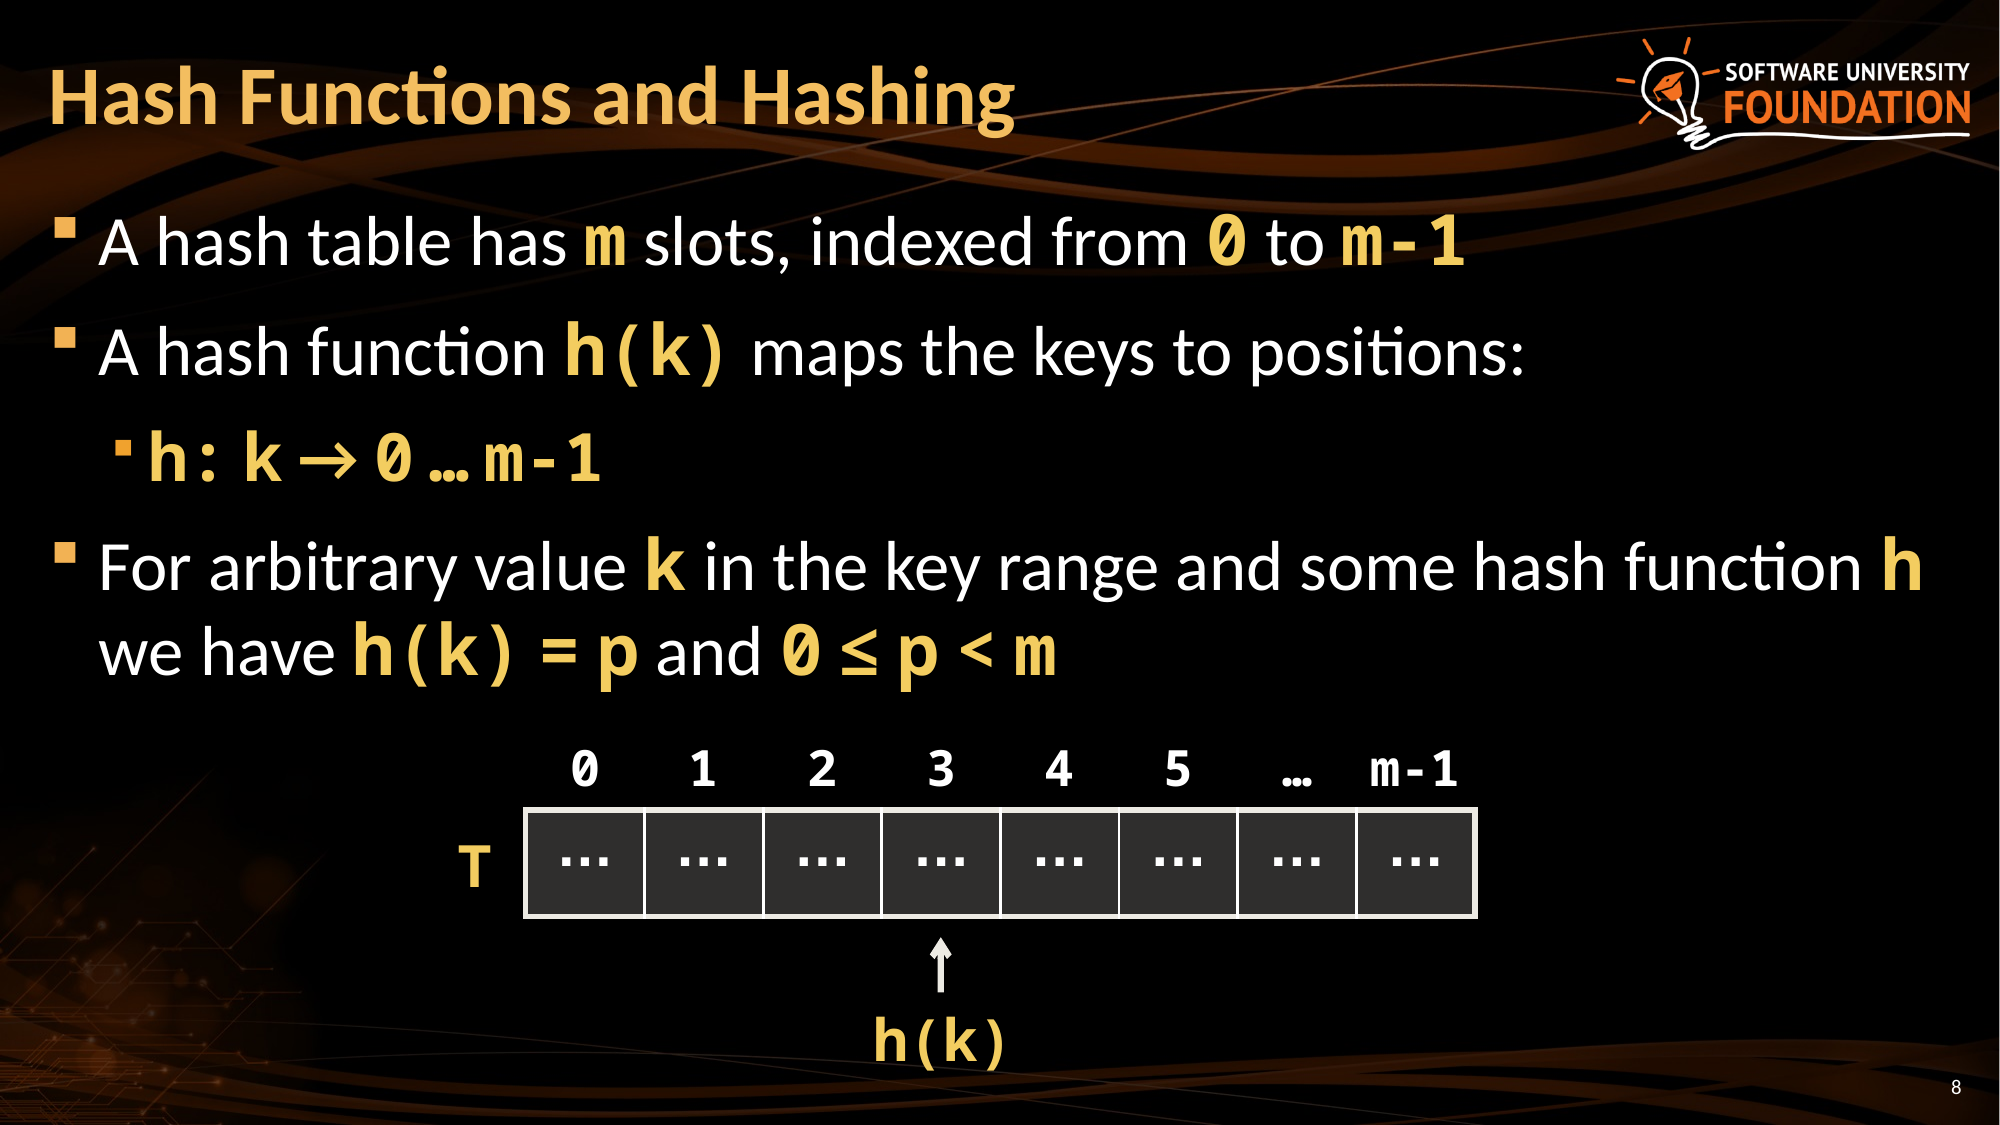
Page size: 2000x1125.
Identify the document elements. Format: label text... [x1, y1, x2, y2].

table_header 0 [526, 729, 644, 805]
table_header … [1358, 813, 1472, 914]
table_header 2 [763, 729, 882, 805]
table_header … [646, 813, 762, 914]
table_header 3 [882, 729, 1000, 805]
table_header … [528, 813, 643, 914]
table_header 4 [1000, 729, 1119, 805]
table_header … [1239, 813, 1355, 914]
table_header … [1002, 813, 1118, 914]
list A hash table has m slots, indexed from 0 to m-1 A hash function h(k) maps the keys to positions: h: k → 0 … m-1 For arbitrary value k in the key range and some hash function h we have h(k) = p and 0 ≤ p < m [31, 188, 1968, 1103]
title Hash Functions and Hashing [30, 6, 1602, 189]
table_header … [1238, 729, 1356, 805]
table_header … [883, 813, 999, 914]
table_header … [765, 813, 880, 914]
text_box T [442, 821, 508, 907]
table_header … [1120, 813, 1236, 914]
table_header 1 [644, 729, 763, 805]
table_header m-1 [1356, 729, 1475, 805]
picture [0, 0, 2000, 1125]
text_box h(k) [835, 996, 1052, 1081]
text_box [933, 937, 949, 993]
table_header 5 [1119, 729, 1238, 805]
